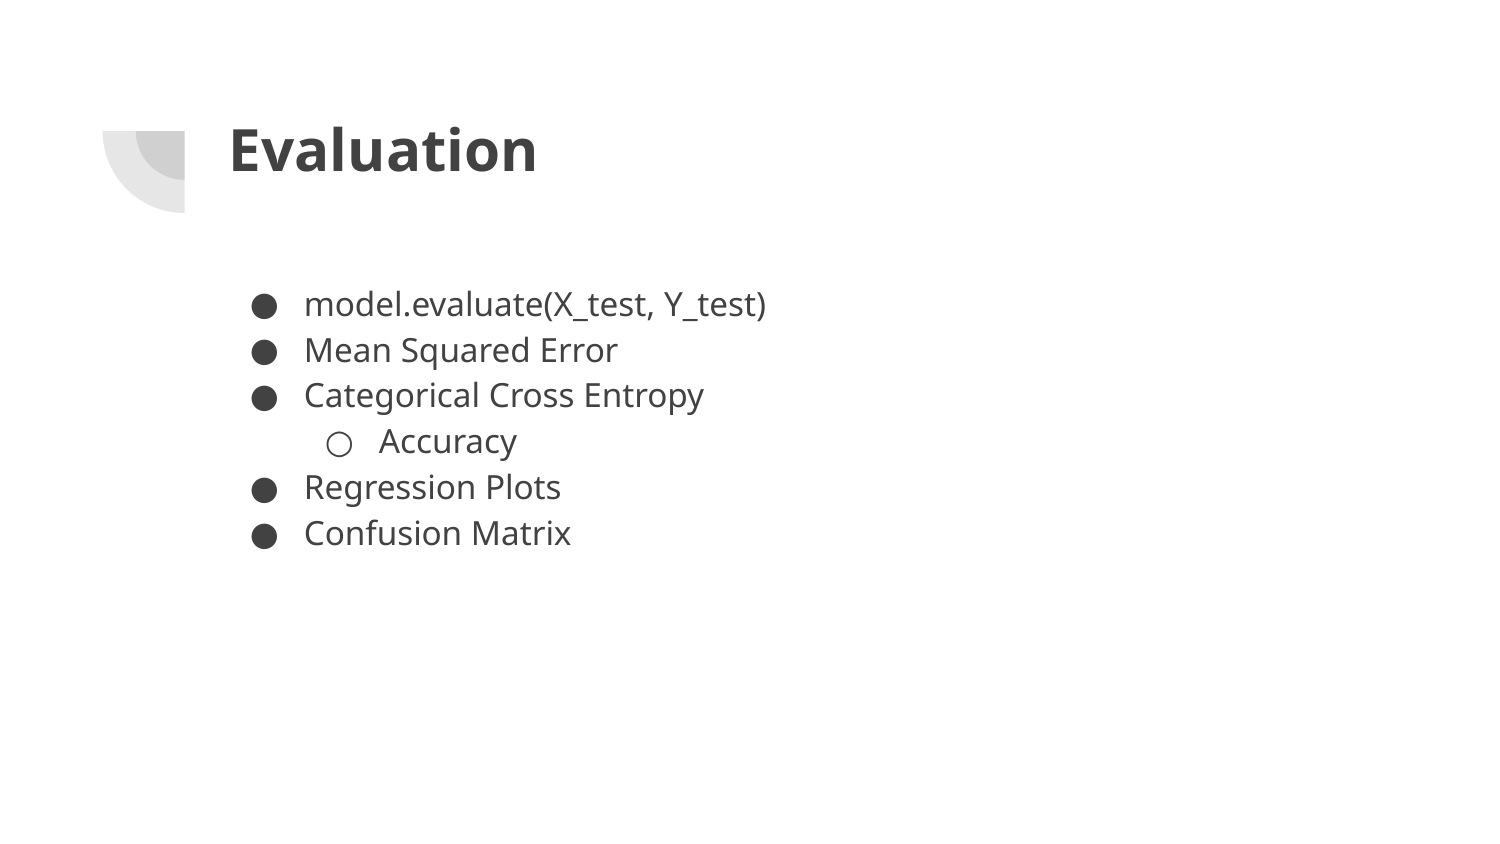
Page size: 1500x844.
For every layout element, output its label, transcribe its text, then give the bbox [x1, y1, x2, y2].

title Evaluation [213, 98, 1368, 262]
list model.evaluate(X_test, Y_test) Mean Squared Error Categorical Cross Entropy Accuracy Regression Plots Confusion Matrix [213, 262, 1368, 680]
